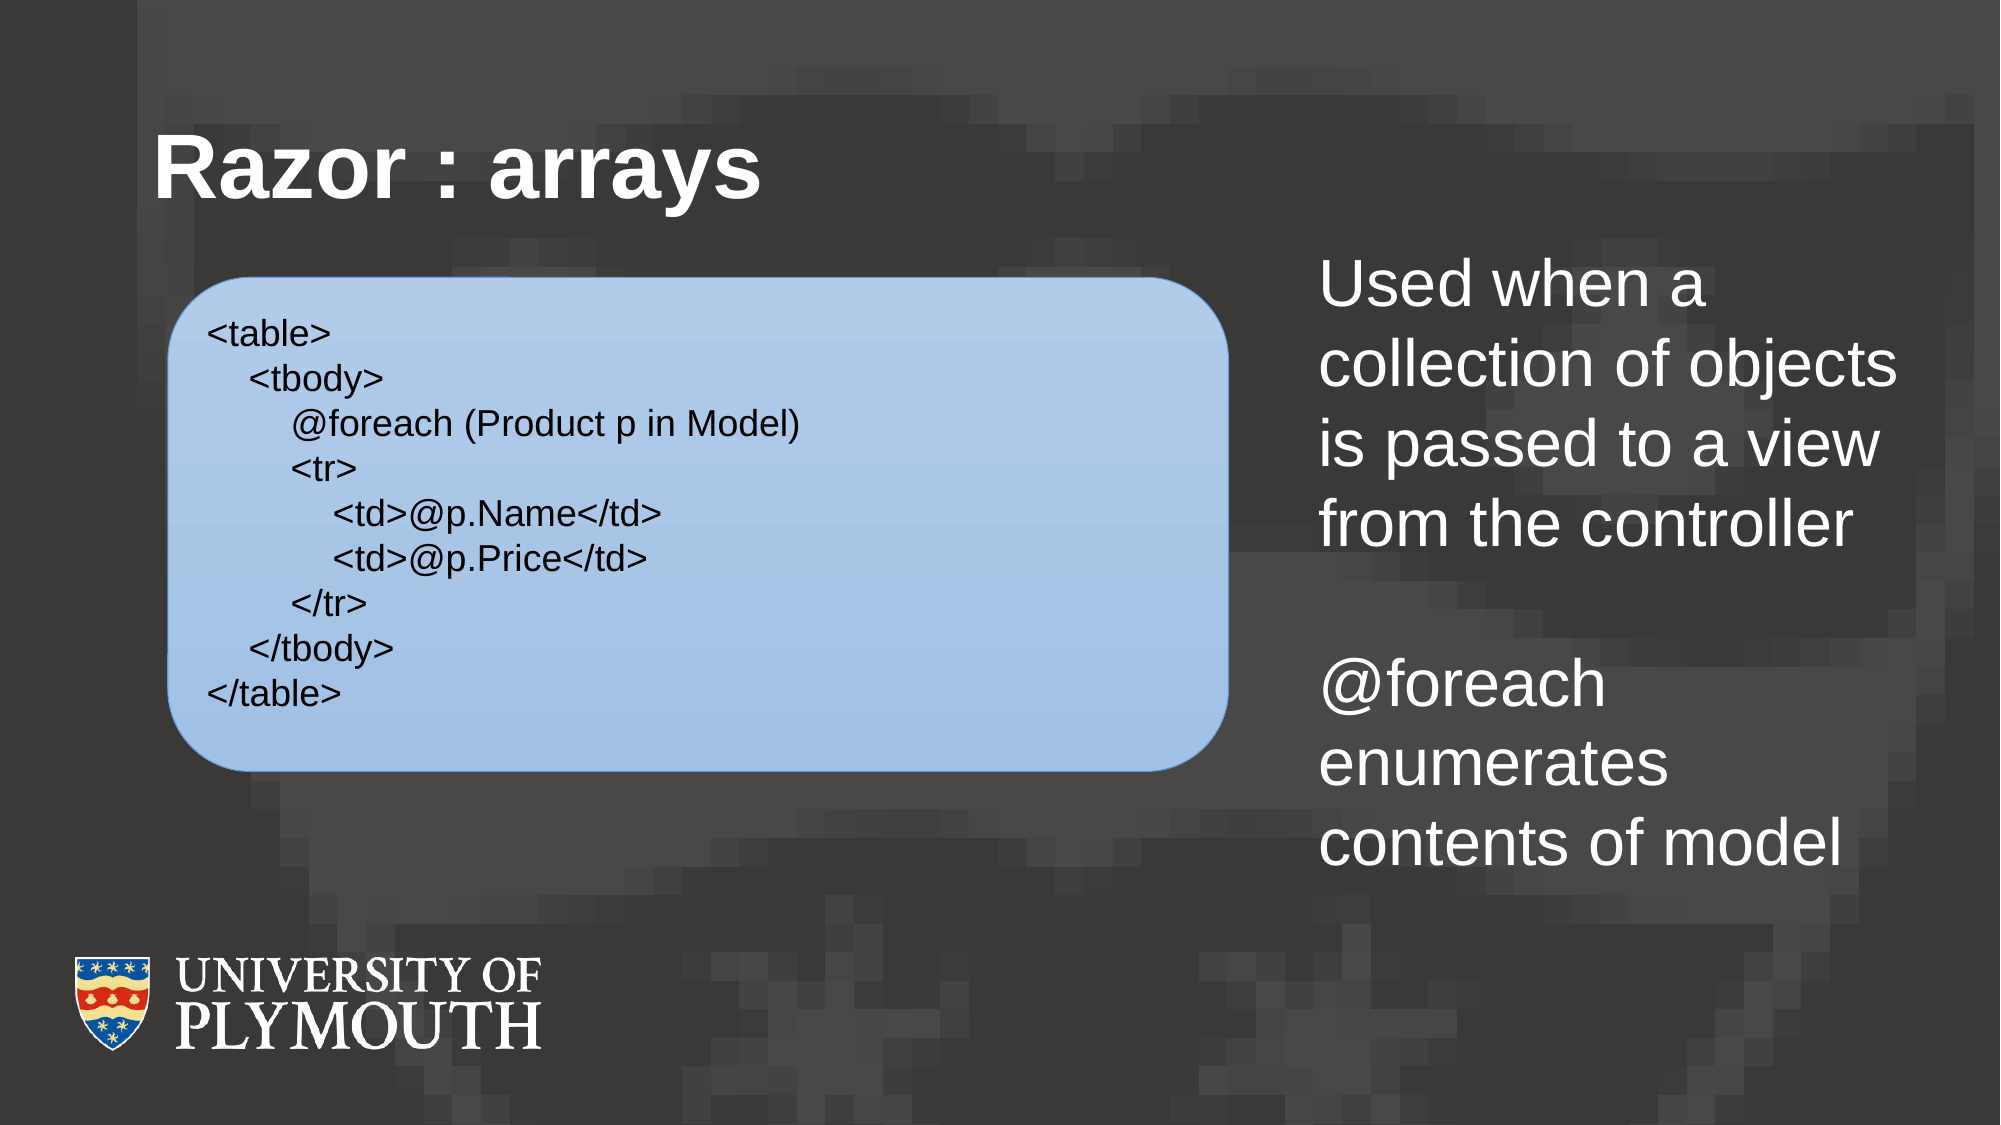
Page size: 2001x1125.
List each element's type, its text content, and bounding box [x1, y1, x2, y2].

title Razor : arrays [137, 59, 1863, 278]
picture [75, 957, 541, 1053]
text_box <table> <tbody> @foreach (Product p in Model) <tr> <td>@p.Name</td> <td>@p.Price</td> </tr> </tbody> </table> [167, 276, 1230, 772]
text_box Used when a collection of objects is passed to a view from the controller @foreach enumerates contents of model [1303, 232, 1933, 887]
